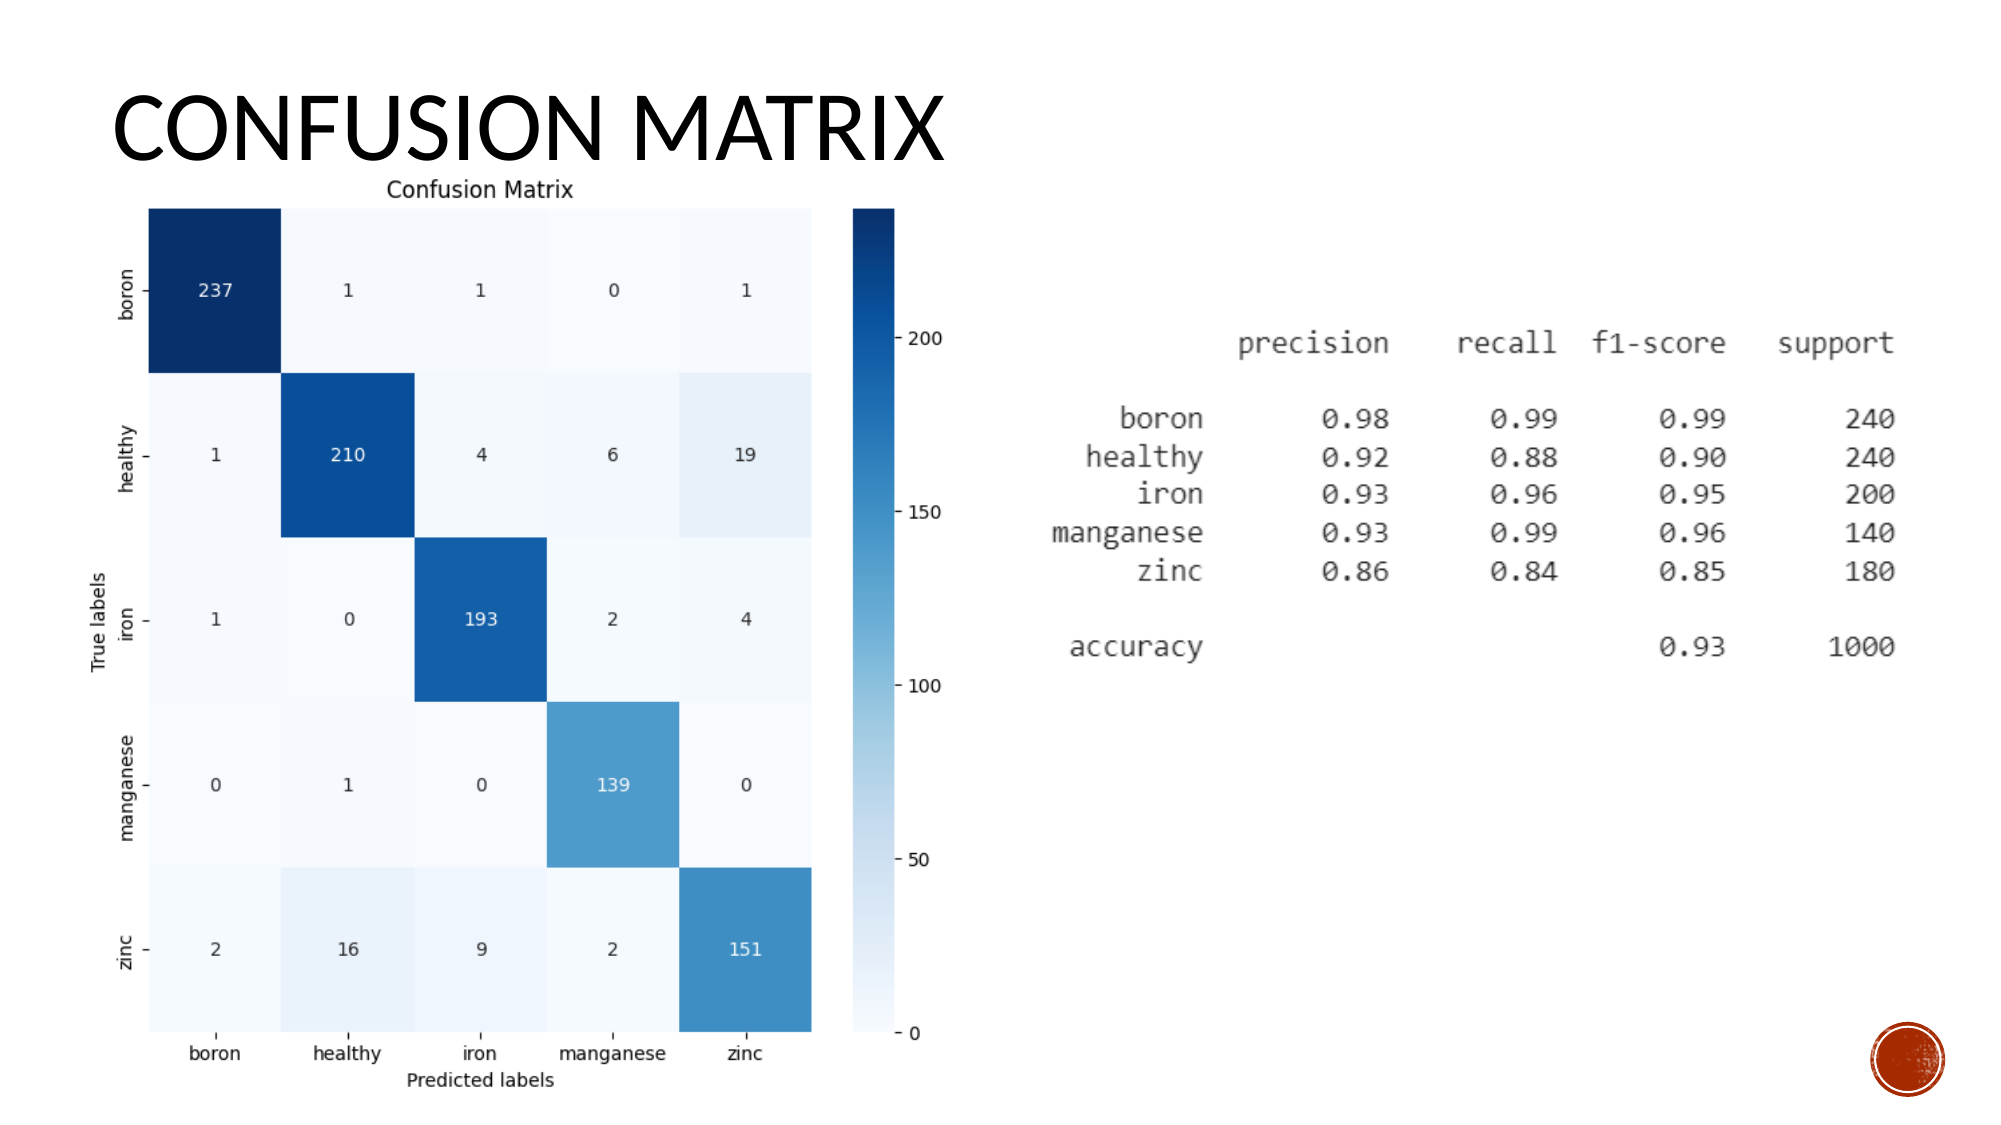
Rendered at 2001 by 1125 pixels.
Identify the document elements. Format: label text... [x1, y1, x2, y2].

text_box CONFUSION MATRIX [97, 52, 1292, 188]
picture [77, 165, 1961, 1104]
slide_number [1855, 1028, 1961, 1089]
